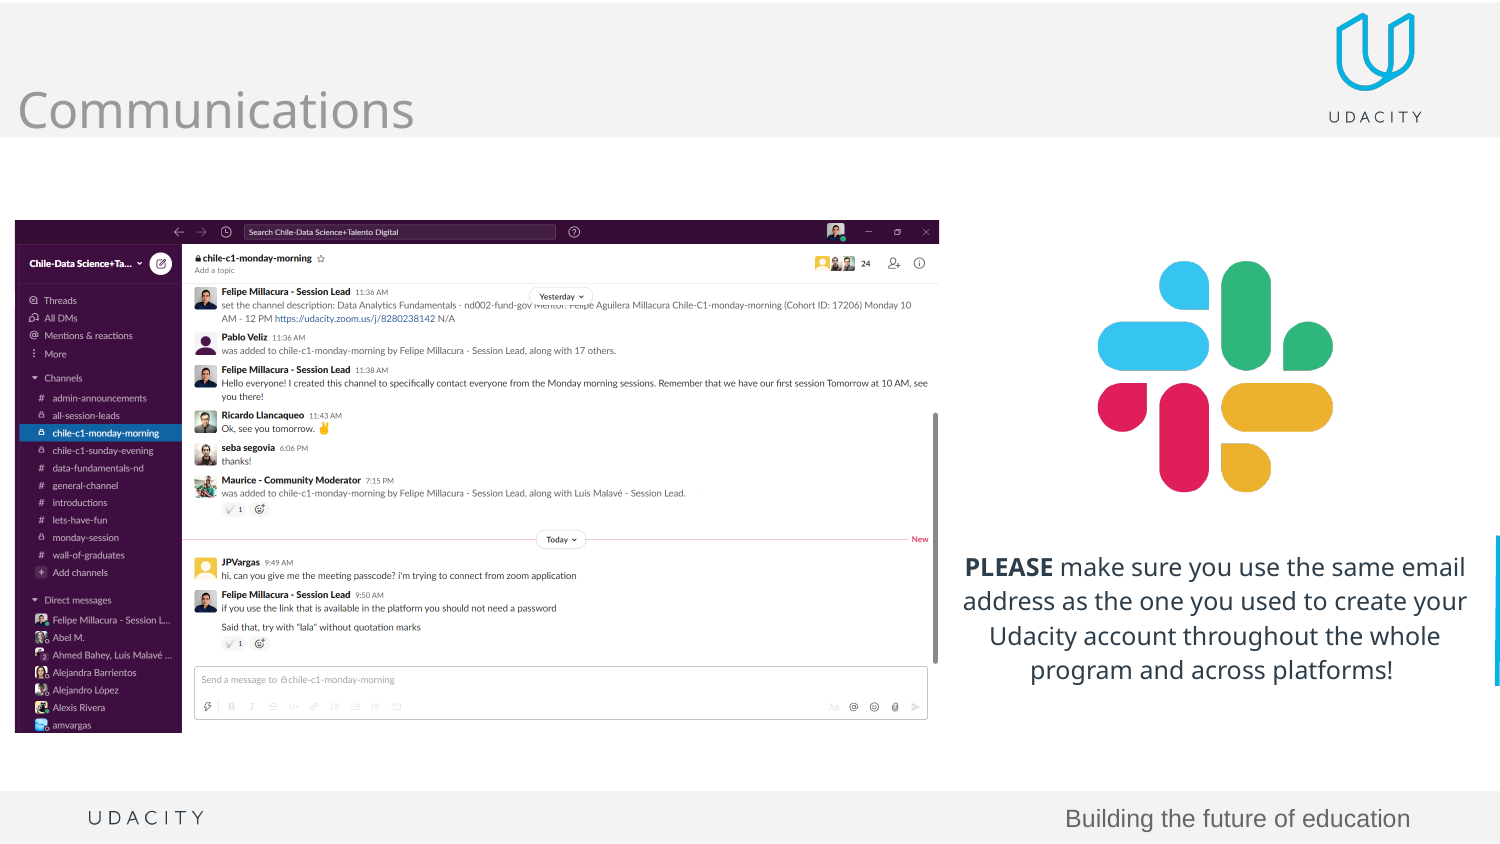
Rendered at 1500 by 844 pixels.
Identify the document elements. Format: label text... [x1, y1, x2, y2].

picture [1022, 234, 1409, 520]
picture [1246, 0, 1500, 136]
picture [14, 220, 940, 733]
text_box PLEASE make sure you use the same email address as the one you used to create your Udacity account throughout the whole program and across platforms! [944, 539, 1498, 693]
picture [75, 797, 217, 838]
text_box Communications [0, 2, 1242, 138]
